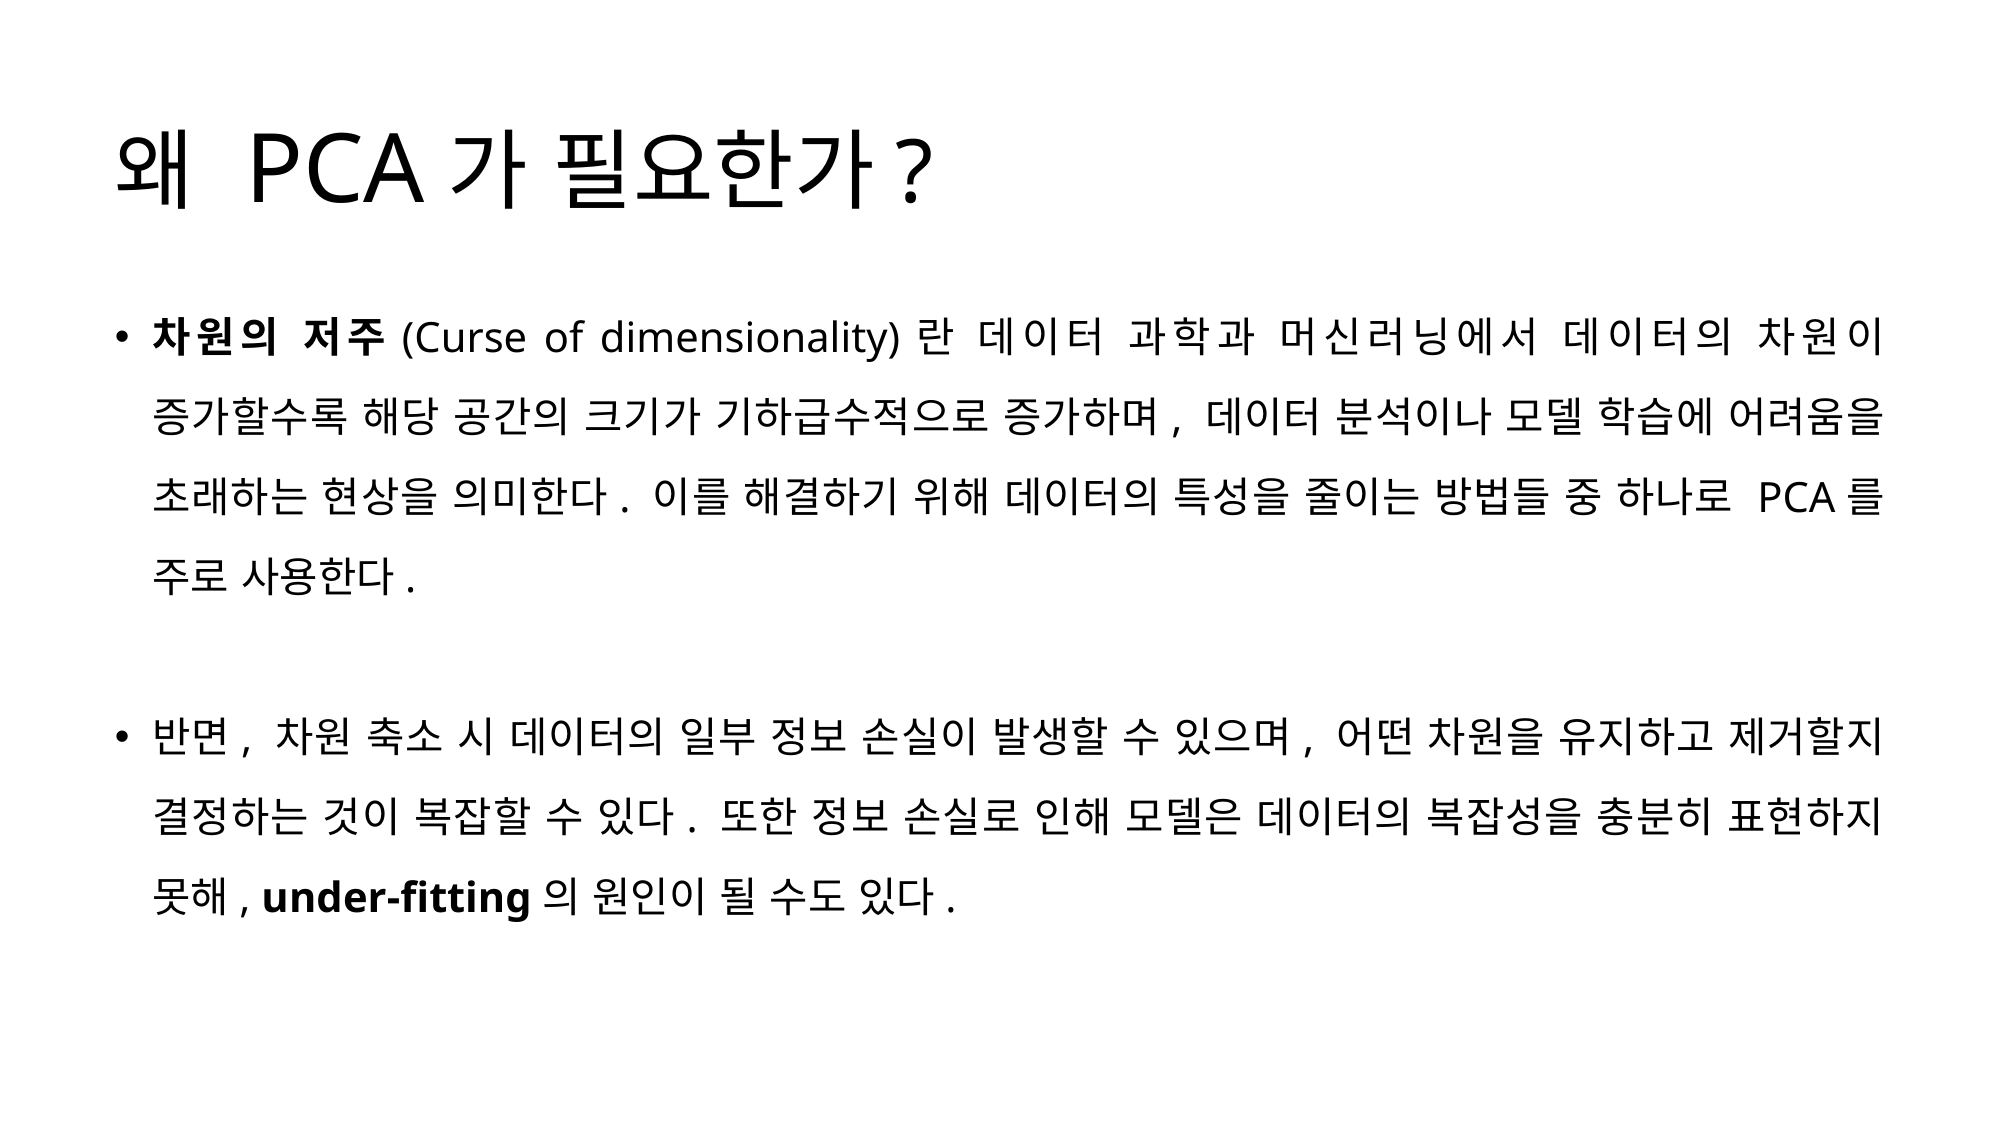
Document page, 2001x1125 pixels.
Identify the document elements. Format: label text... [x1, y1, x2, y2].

list 차원의 저주(Curse of dimensionality)란 데이터 과학과 머신러닝에서 데이터의 차원이 증가할수록 해당 공간의 크기가 기하급수적으로 증가하며, 데이터 분석이나 모델 학습에 어려움을 초래하는 현상을 의미한다. 이를 해결하기 위해 데이터의 특성을 줄이는 방법들 중 하나로 PCA를 주로 사용한다. 반면, 차원 축소 시 데이터의 일부 정보 손실이 발생할 수 있으며, 어떤 차원을 유지하고 제거할지 결정하는 것이 복잡할 수 있다. 또한 정보 손실로 인해 모델은 데이터의 복잡성을 충분히 표현하지 못해, under-fitting의 원인이 될 수도 있다. [99, 273, 1900, 1016]
title 왜 PCA가 필요한가? [99, 77, 1900, 266]
